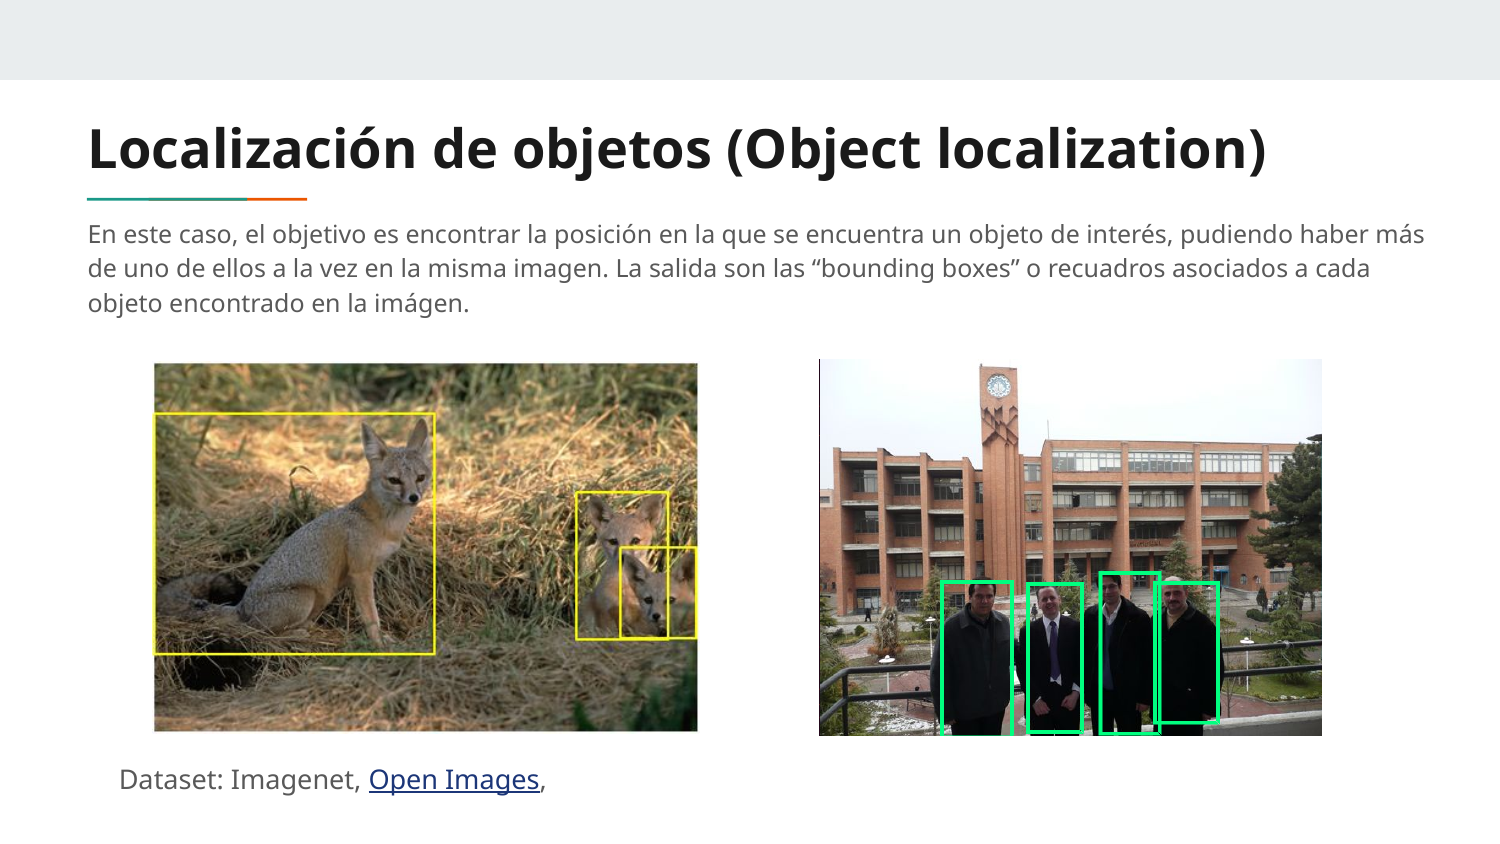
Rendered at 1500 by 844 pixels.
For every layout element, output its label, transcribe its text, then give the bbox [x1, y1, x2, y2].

list Dataset: Imagenet, Open Images, [103, 741, 1366, 817]
title Localización de objetos (Object localization) [72, 99, 1381, 187]
picture [819, 358, 1322, 737]
picture [152, 361, 700, 734]
list En este caso, el objetivo es encontrar la posición en la que se encuentra un objeto de interés, pudiendo haber más de uno de ellos a la vez en la misma imagen. La salida son las “bounding boxes” o recuadros asociados a cada objeto encontrado en la imágen. [72, 198, 1447, 326]
